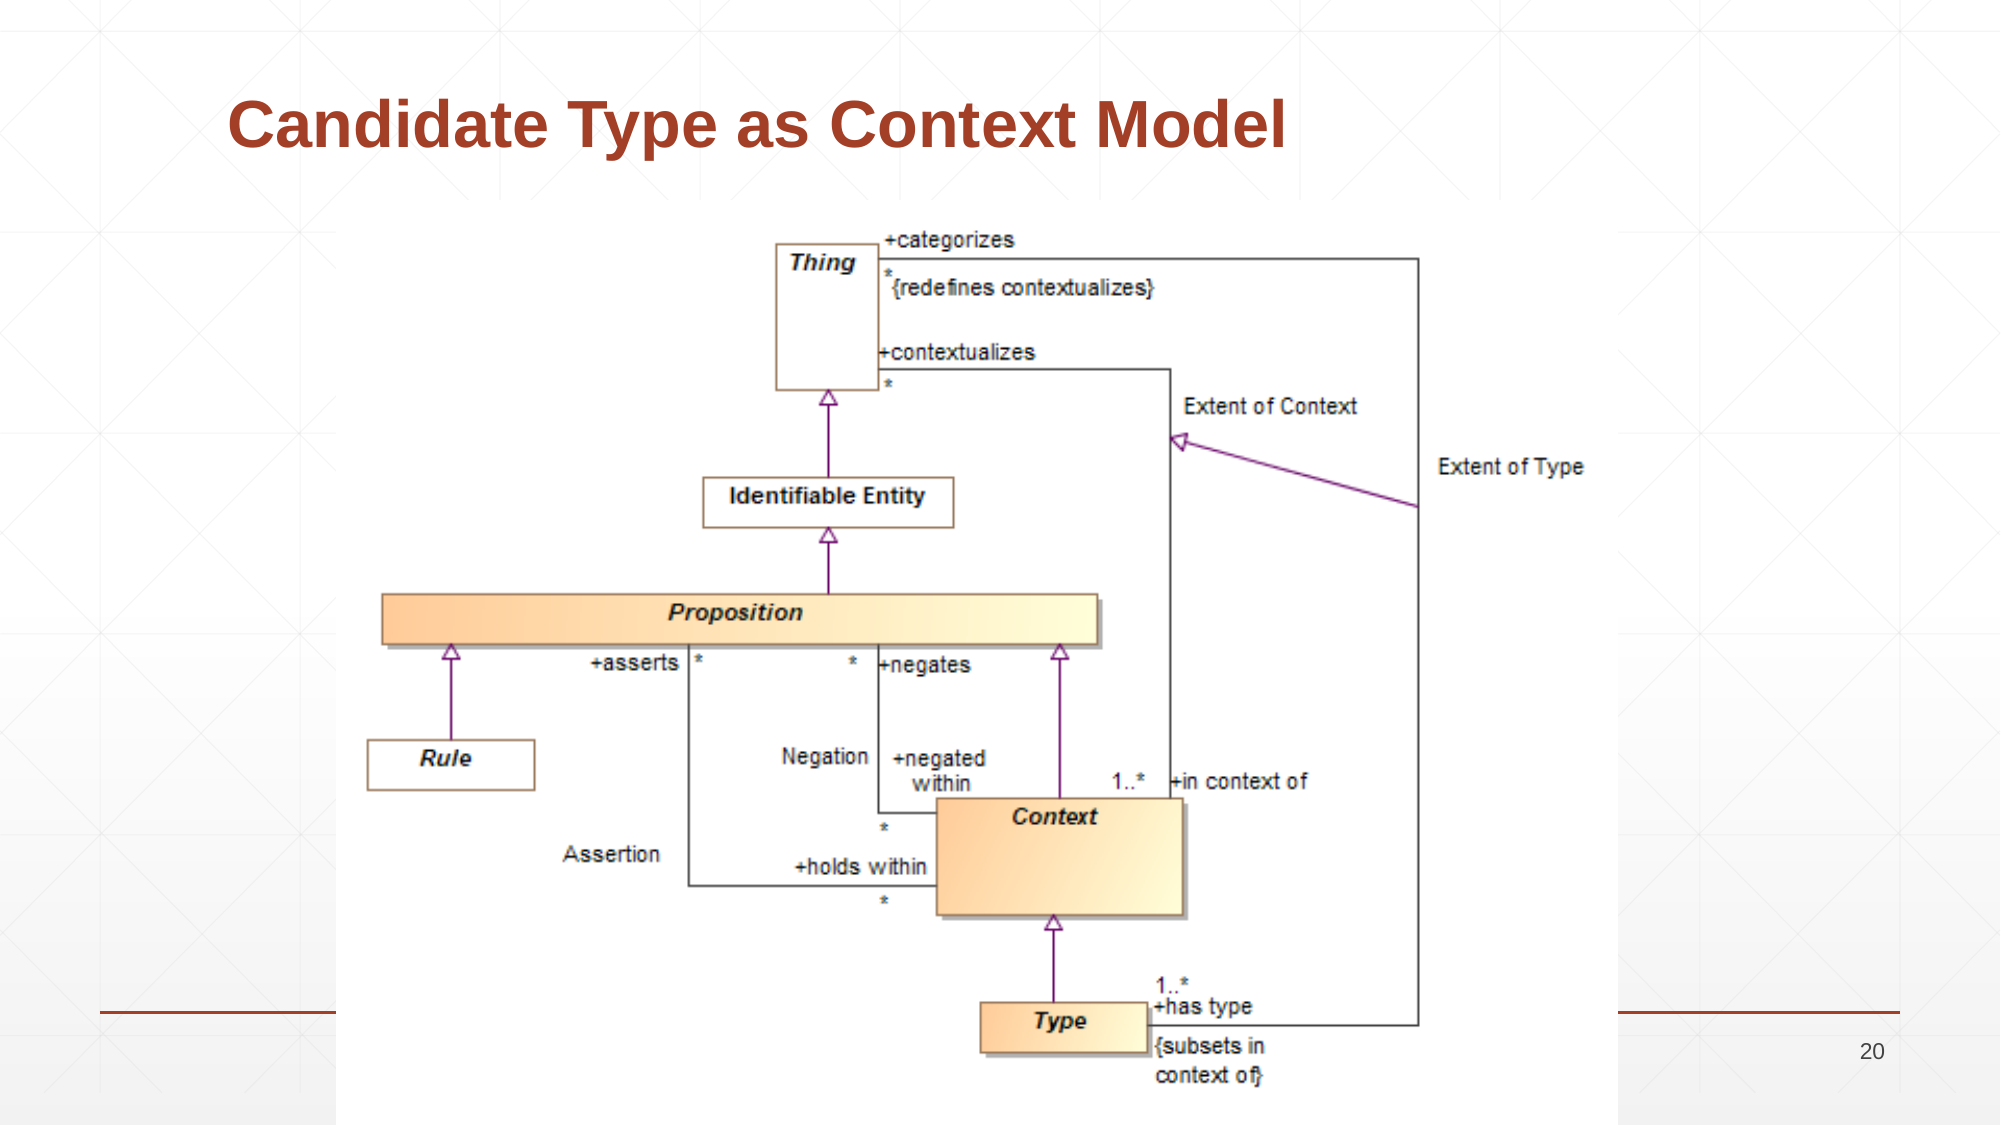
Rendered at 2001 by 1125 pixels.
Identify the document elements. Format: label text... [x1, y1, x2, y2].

slide_number 20 [1749, 1031, 1901, 1069]
picture [335, 200, 1618, 1125]
title Candidate Type as Context Model [212, 82, 1788, 271]
